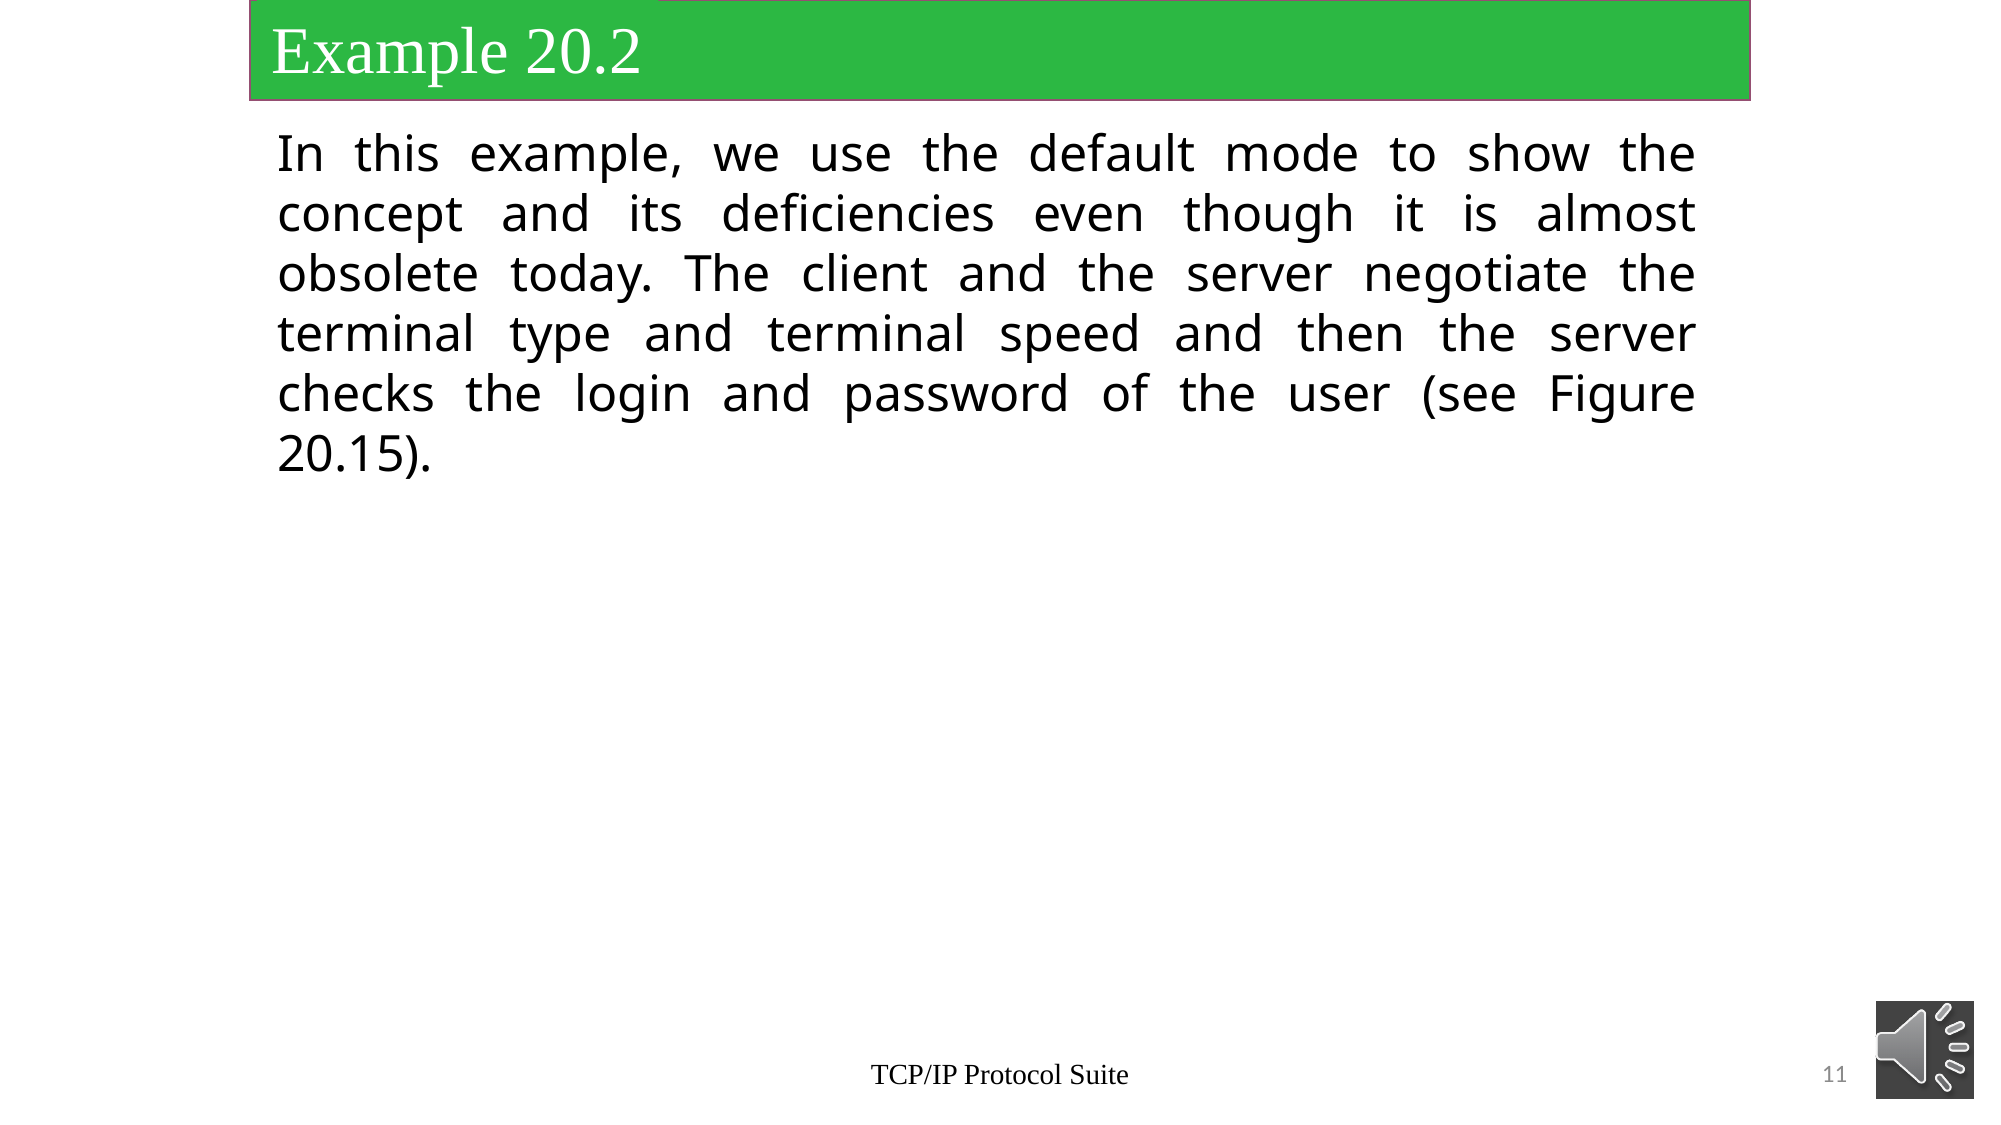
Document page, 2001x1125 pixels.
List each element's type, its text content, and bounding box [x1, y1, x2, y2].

slide_number 11 [1412, 1042, 1863, 1103]
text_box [249, 0, 1750, 100]
picture [1874, 999, 1975, 1100]
footer TCP/IP Protocol Suite [662, 1042, 1338, 1103]
text_box In this example, we use the default mode to show the concept and its deficiencies even though it is almost obsolete today. The client and the server negotiate the terminal type and terminal speed and then the server checks the login and password of the user (see Figure 20.15). [262, 114, 1713, 489]
